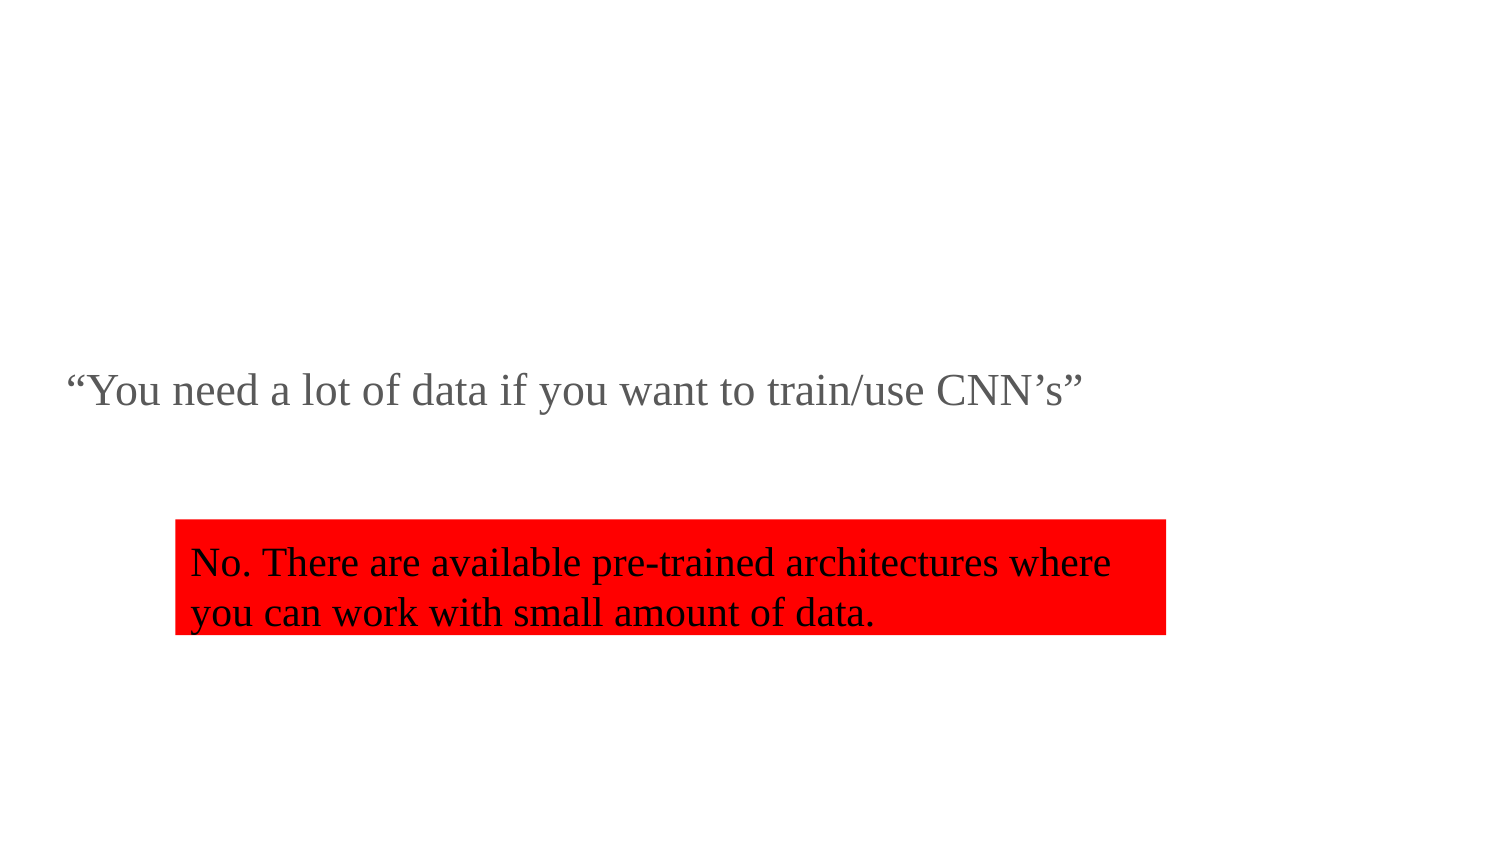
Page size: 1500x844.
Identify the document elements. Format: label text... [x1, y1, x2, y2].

text_box No. There are available pre-trained architectures where you can work with small amount of data. [175, 519, 1167, 636]
list “You need a lot of data if you want to train/use CNN’s” [51, 55, 1449, 750]
